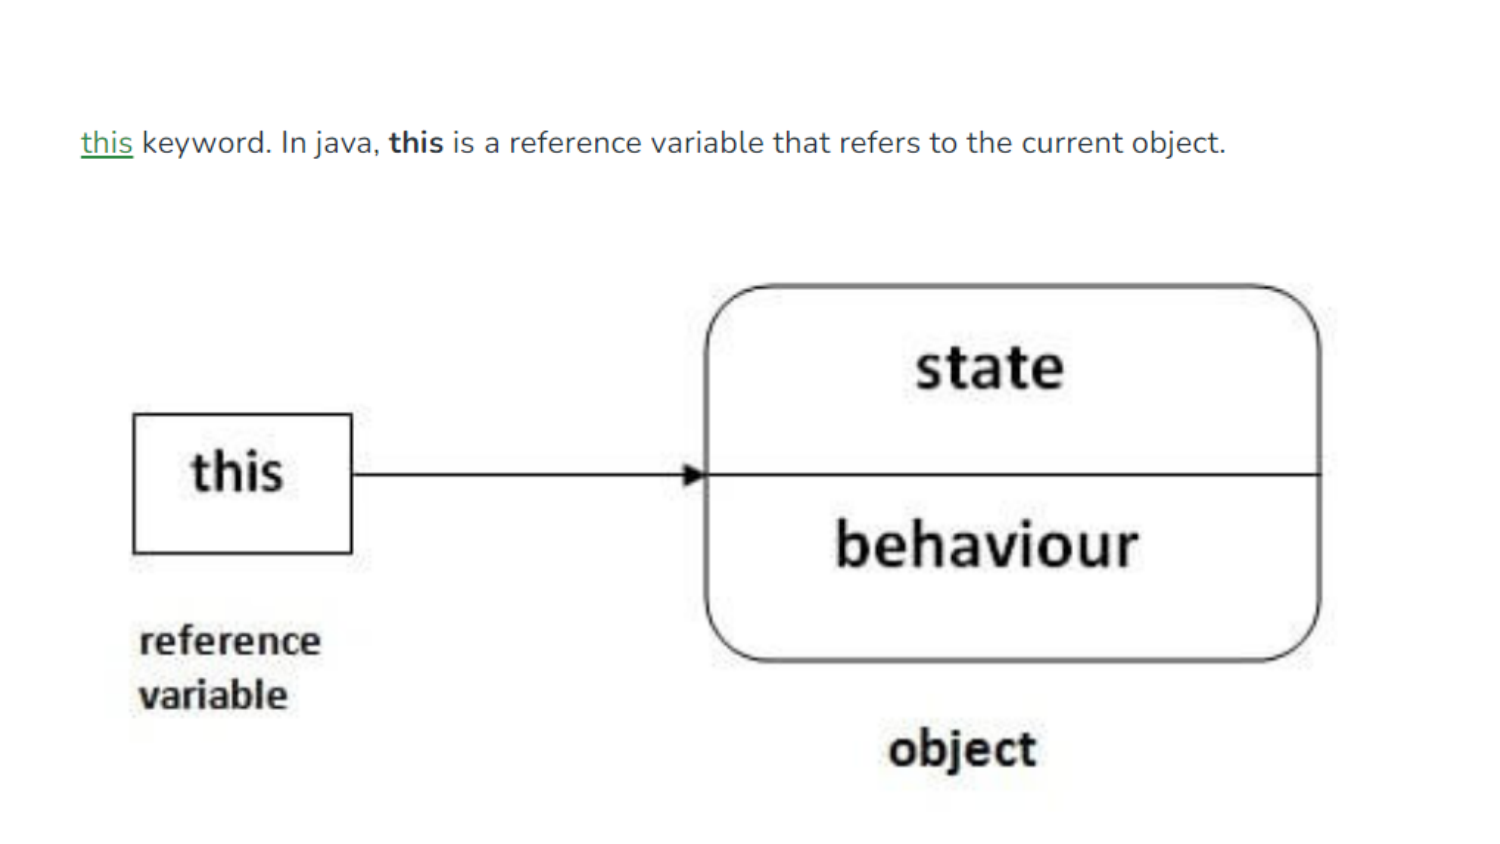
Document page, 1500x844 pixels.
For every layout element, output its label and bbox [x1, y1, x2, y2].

picture [24, 69, 1500, 825]
